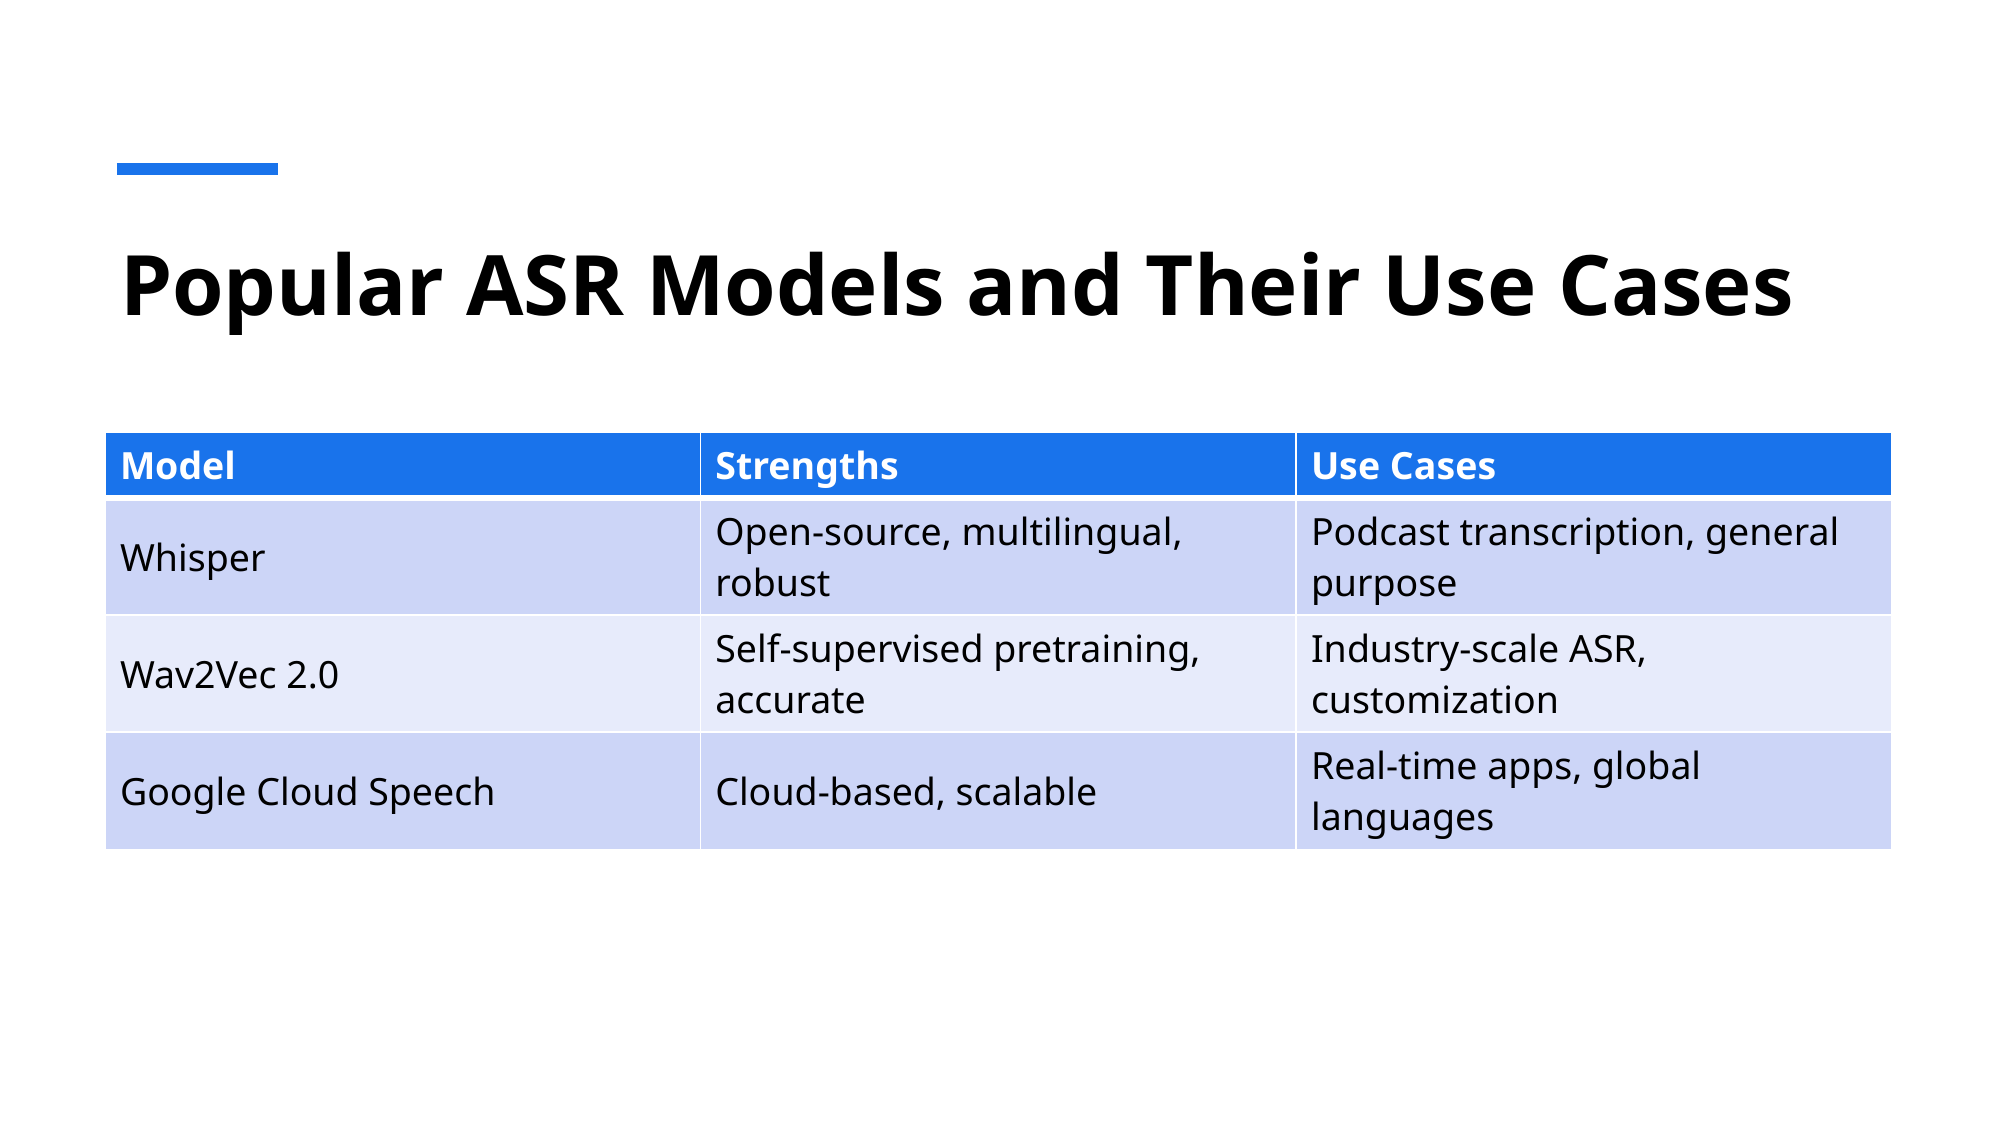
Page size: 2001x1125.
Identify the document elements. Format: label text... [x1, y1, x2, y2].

table_cell Wav2Vec 2.0 [106, 616, 700, 731]
table_header Use Cases [1297, 433, 1891, 495]
table_cell Self-supervised pretraining, accurate [701, 616, 1295, 731]
table_cell Cloud-based, scalable [701, 733, 1295, 849]
table_cell Podcast transcription, general purpose [1297, 501, 1891, 614]
table_cell Industry-scale ASR, customization [1297, 616, 1891, 731]
title Popular ASR Models and Their Use Cases [105, 224, 1892, 405]
table_cell Whisper [106, 501, 700, 614]
table_cell Google Cloud Speech [106, 733, 700, 849]
table_header Model [106, 433, 700, 495]
table_cell Real-time apps, global languages [1297, 733, 1891, 849]
table_cell Open-source, multilingual, robust [701, 501, 1295, 614]
table_header Strengths [701, 433, 1295, 495]
